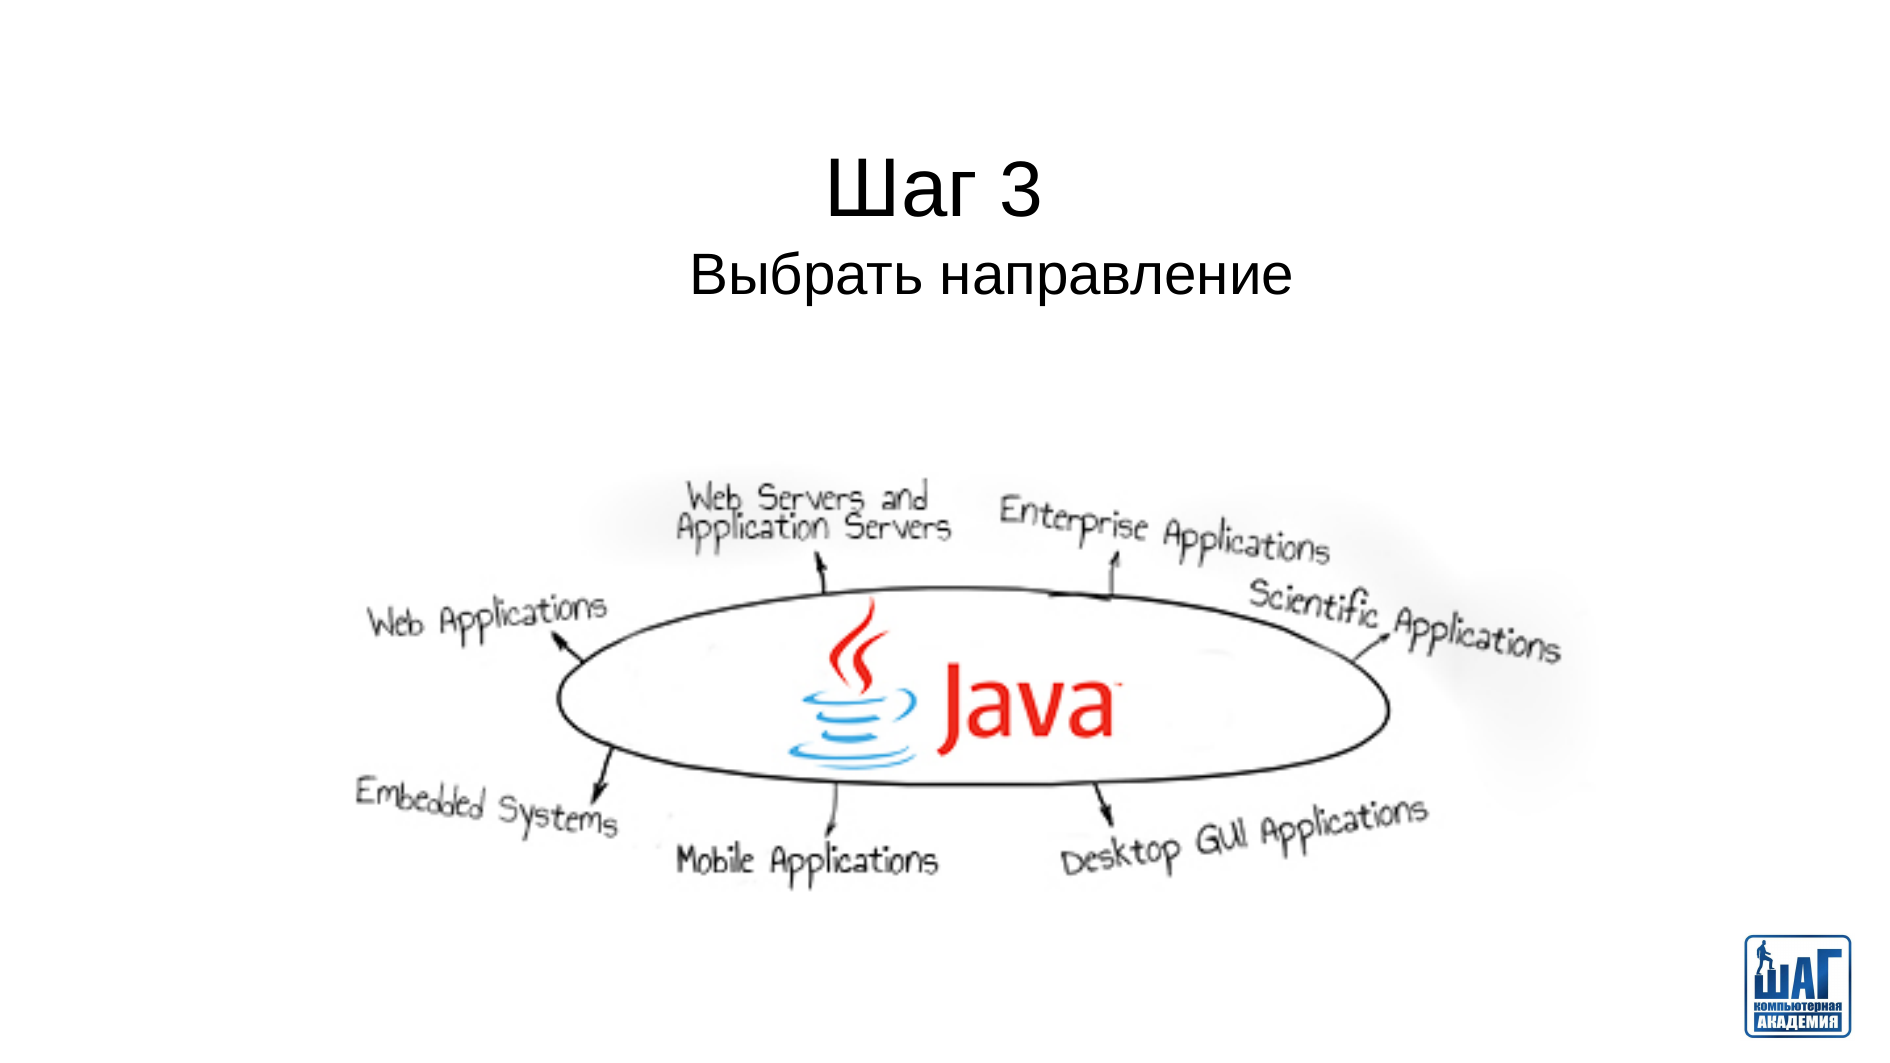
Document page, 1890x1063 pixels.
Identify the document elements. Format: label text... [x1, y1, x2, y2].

list Выбрать направление [141, 236, 1843, 439]
picture [288, 365, 1601, 1024]
title Шаг 3 [94, 94, 1796, 272]
picture [1740, 933, 1855, 1041]
